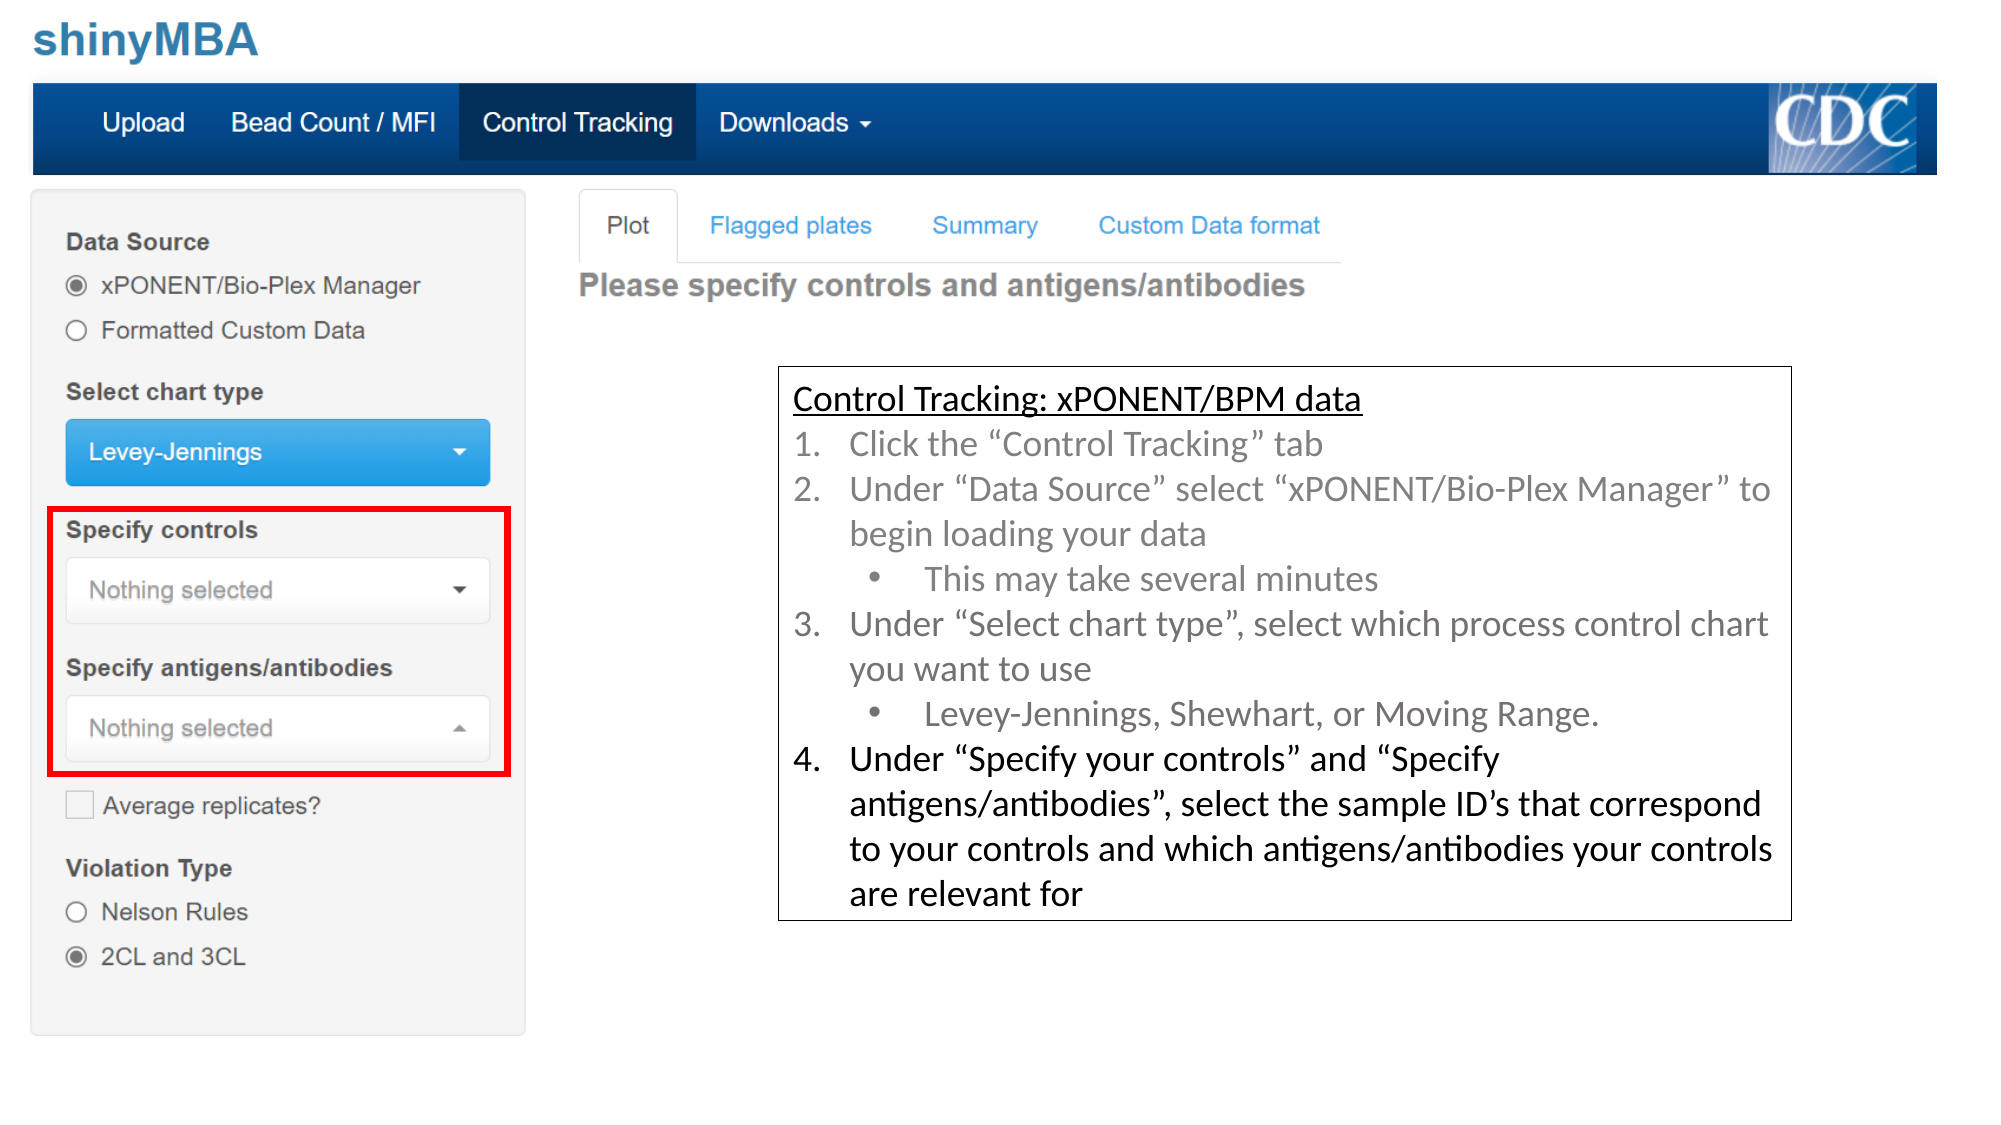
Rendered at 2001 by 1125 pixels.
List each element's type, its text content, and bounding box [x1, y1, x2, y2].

text_box Control Tracking: xPONENT/BPM data Click the “Control Tracking” tab Under “Data Source” select “xPONENT/Bio-Plex Manager” to begin loading your data This may take several minutes Under “Select chart type”, select which process control chart you want to use Levey-Jennings, Shewhart, or Moving Range. Under “Specify your controls” and “Specify antigens/antibodies”, select the sample ID’s that correspond to your controls and which antigens/antibodies your controls are relevant for [1341, 366, 1792, 921]
picture [28, 12, 1937, 1036]
